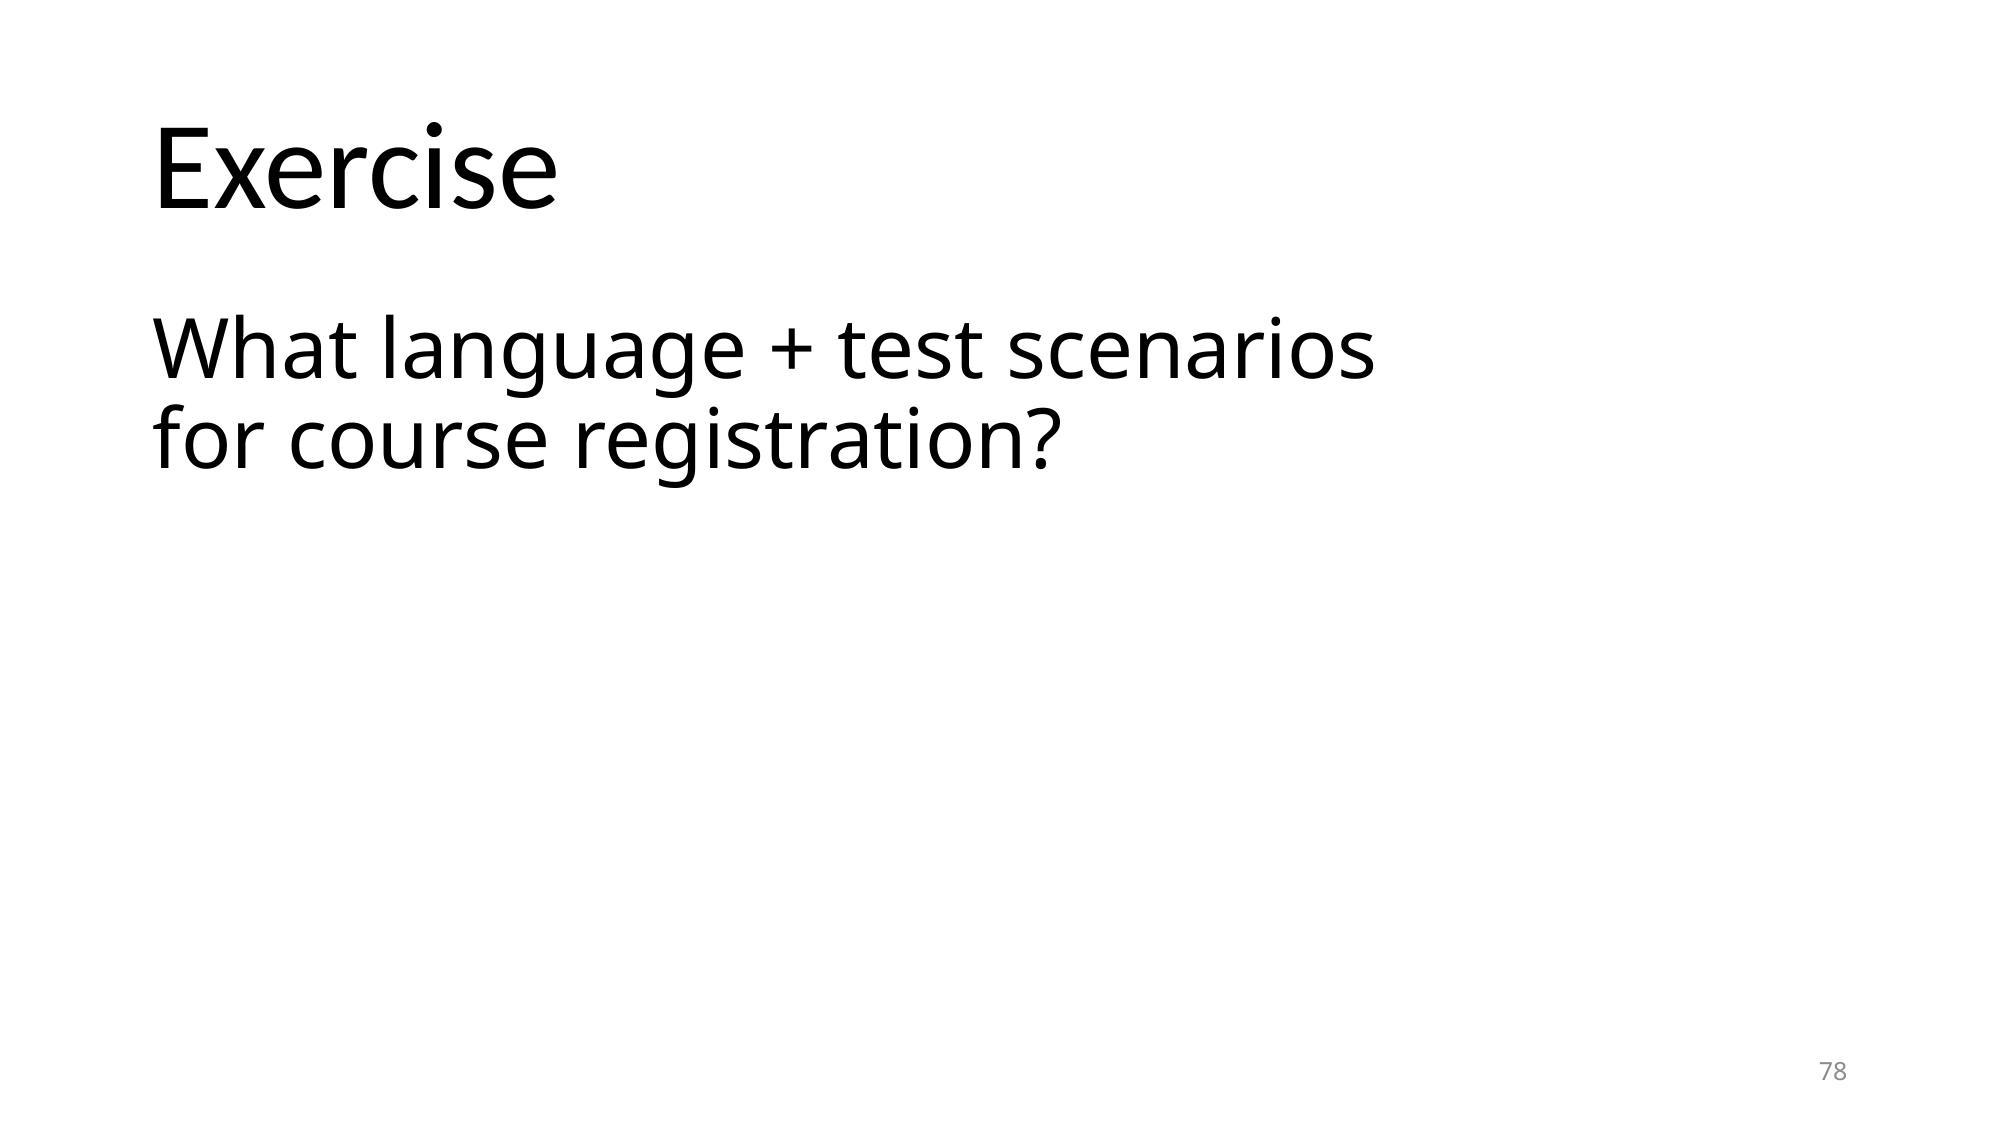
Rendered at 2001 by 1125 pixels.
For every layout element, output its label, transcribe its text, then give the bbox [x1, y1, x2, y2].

list What language + test scenarios for course registration? [137, 299, 1863, 1014]
title Exercise [137, 59, 1863, 278]
slide_number 78 [1412, 1042, 1863, 1103]
